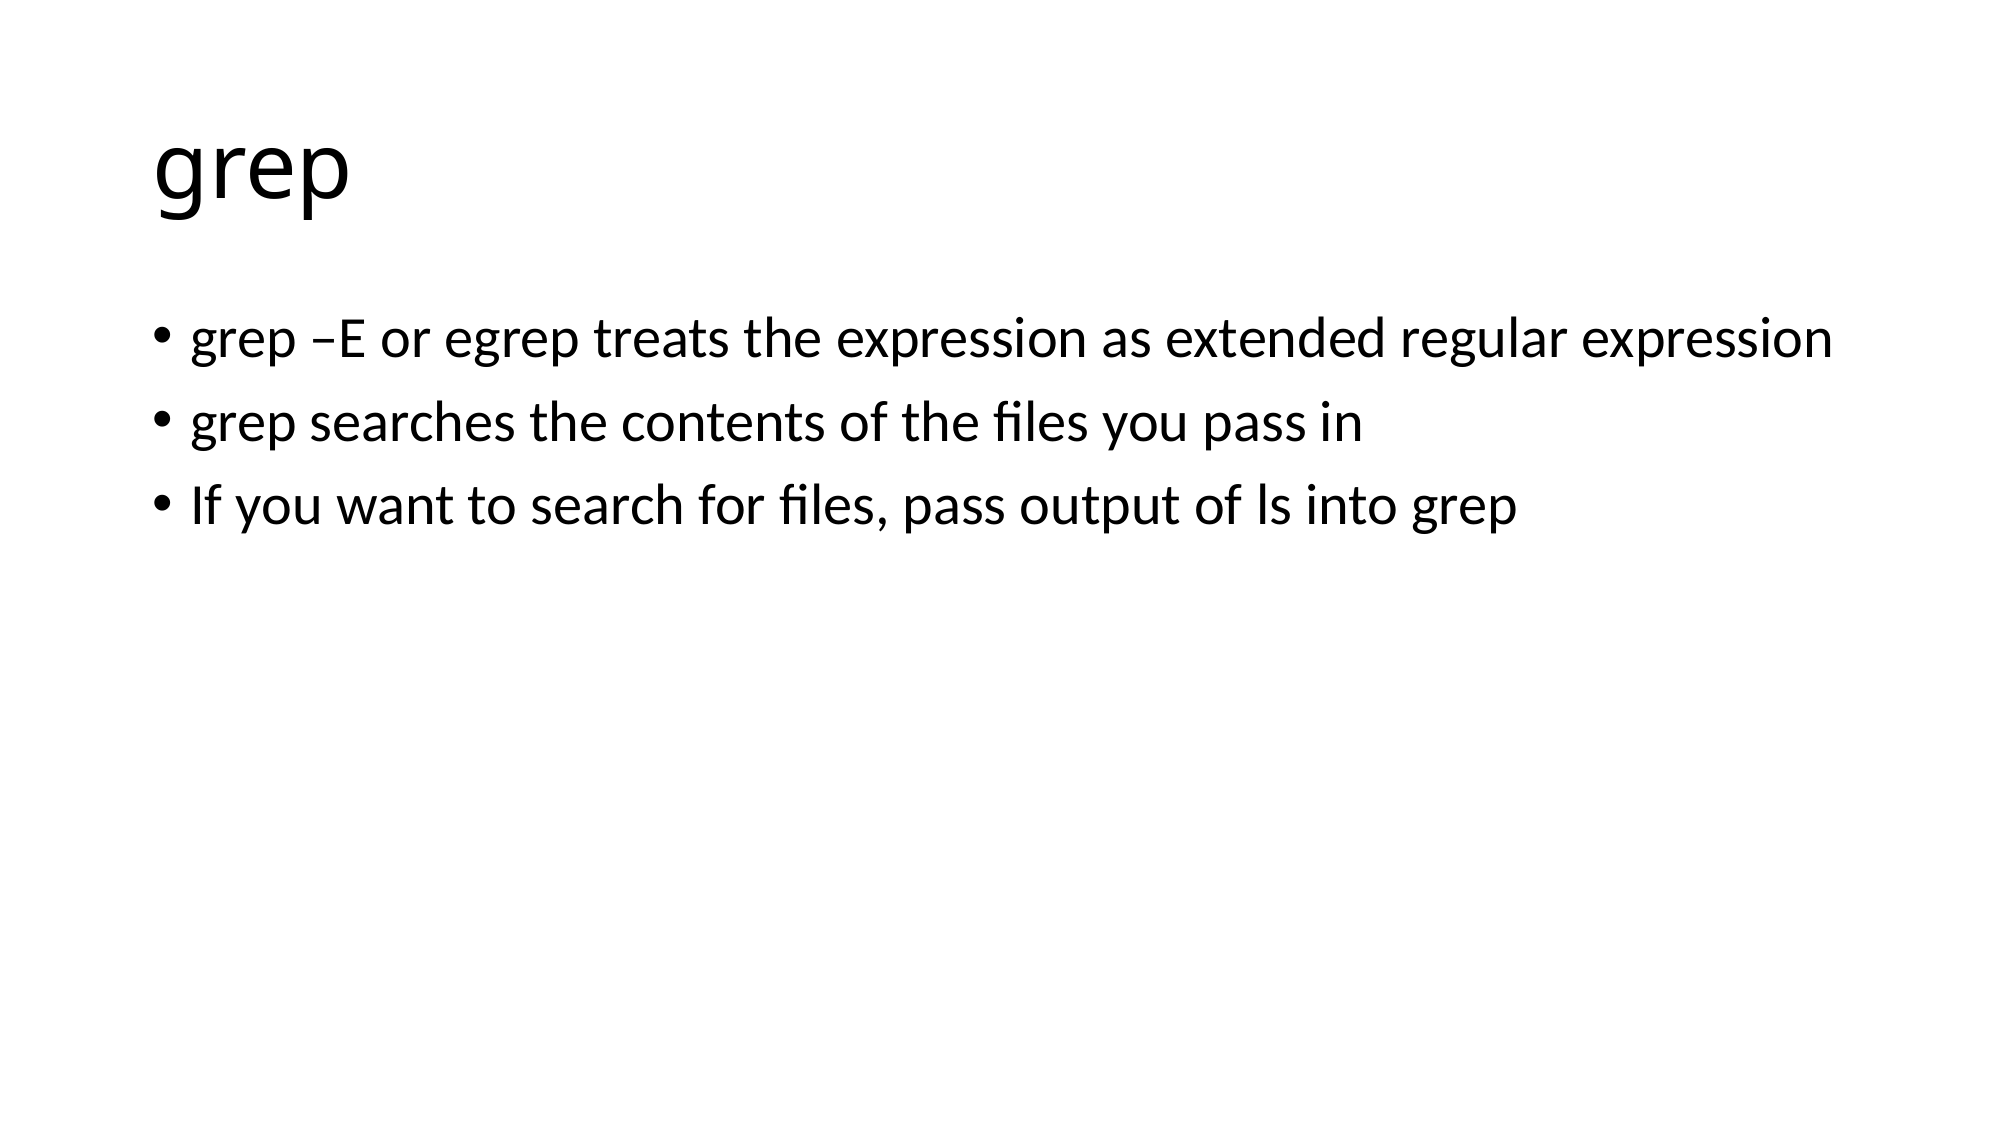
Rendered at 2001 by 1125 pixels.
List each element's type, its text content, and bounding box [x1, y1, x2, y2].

title grep [137, 59, 1863, 278]
list grep –E or egrep treats the expression as extended regular expression grep searches the contents of the files you pass in If you want to search for files, pass output of ls into grep [137, 299, 1863, 1014]
